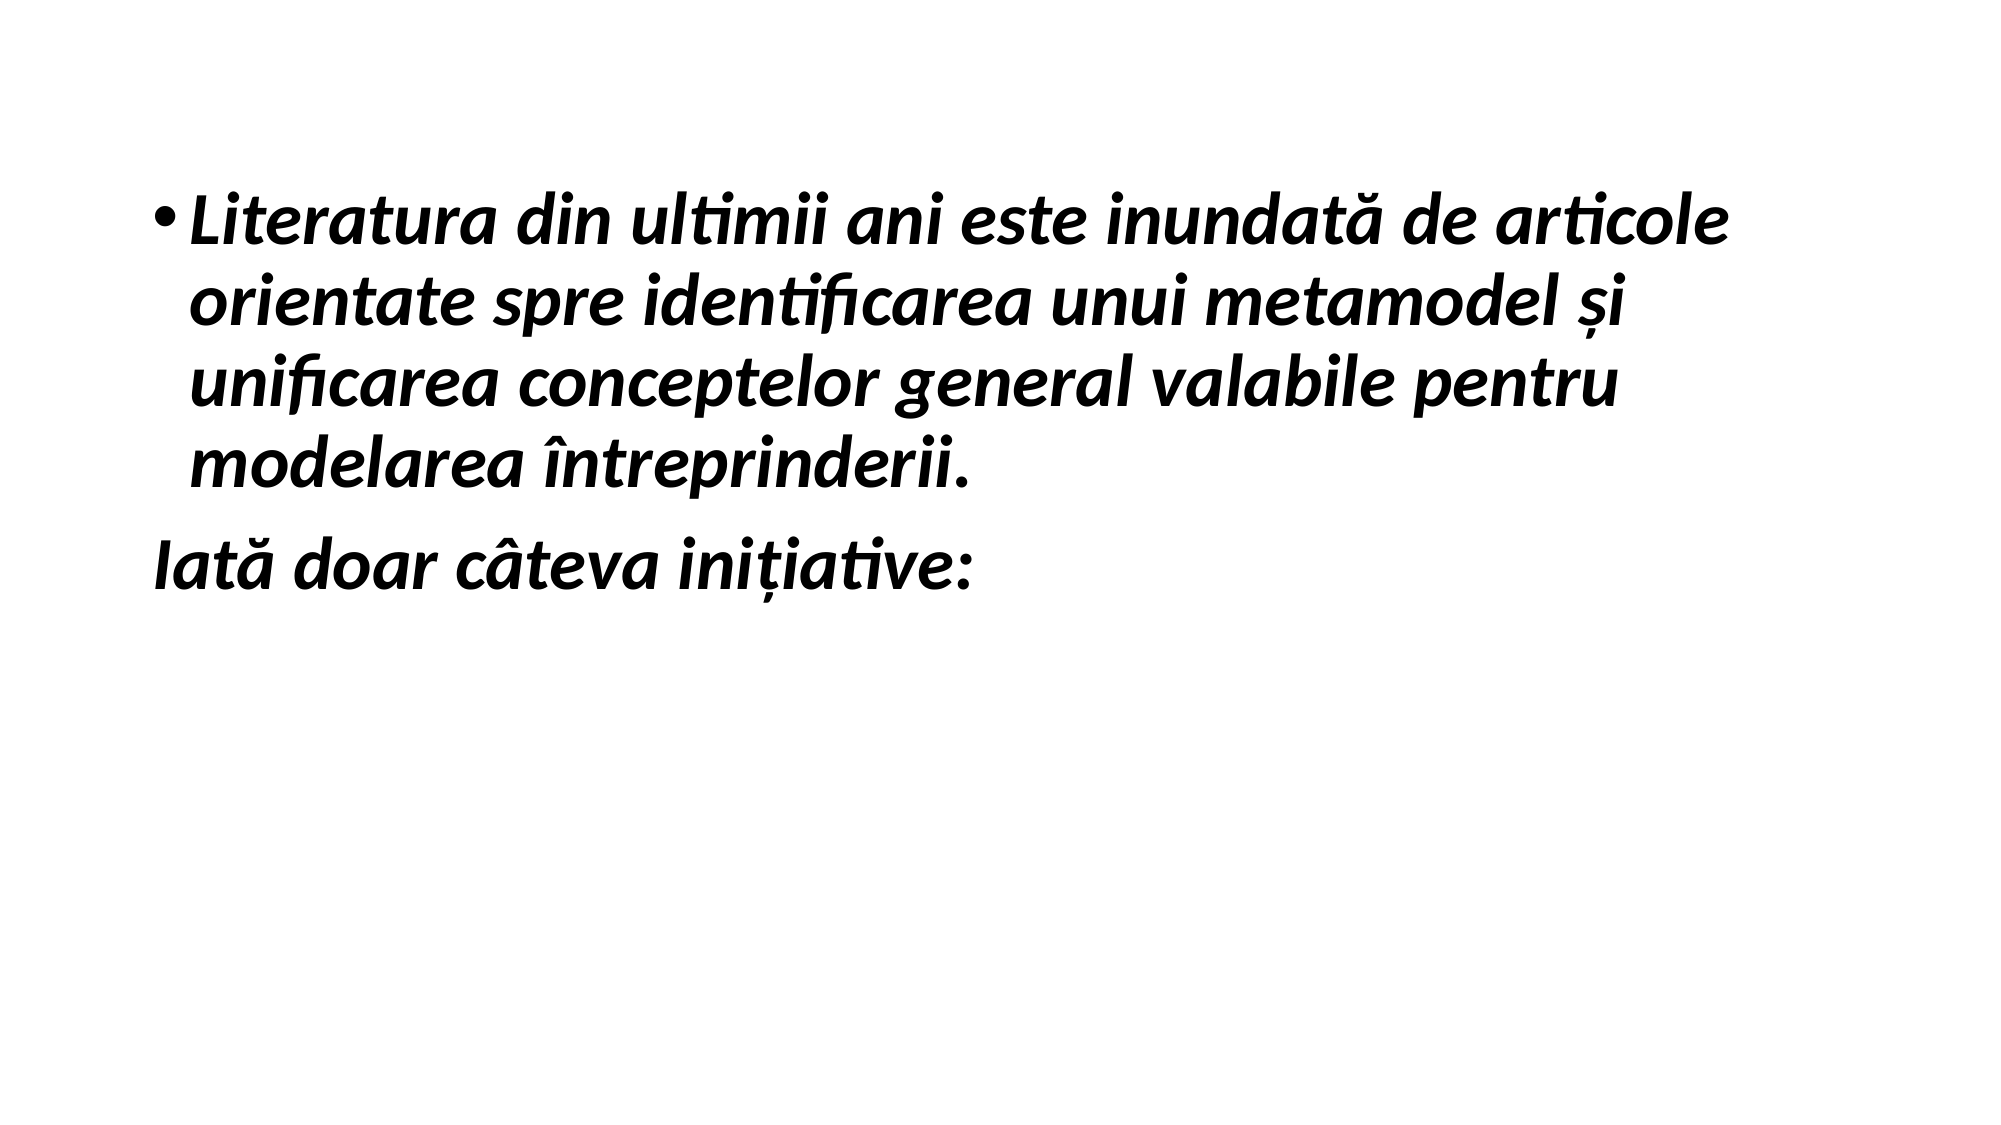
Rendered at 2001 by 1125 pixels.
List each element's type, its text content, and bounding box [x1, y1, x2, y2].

list Literatura din ultimii ani este inundată de articole orientate spre identificarea unui metamodel şi unificarea conceptelor general valabile pentru modelarea întreprinderii. Iată doar câteva iniţiative: [137, 61, 1863, 1014]
